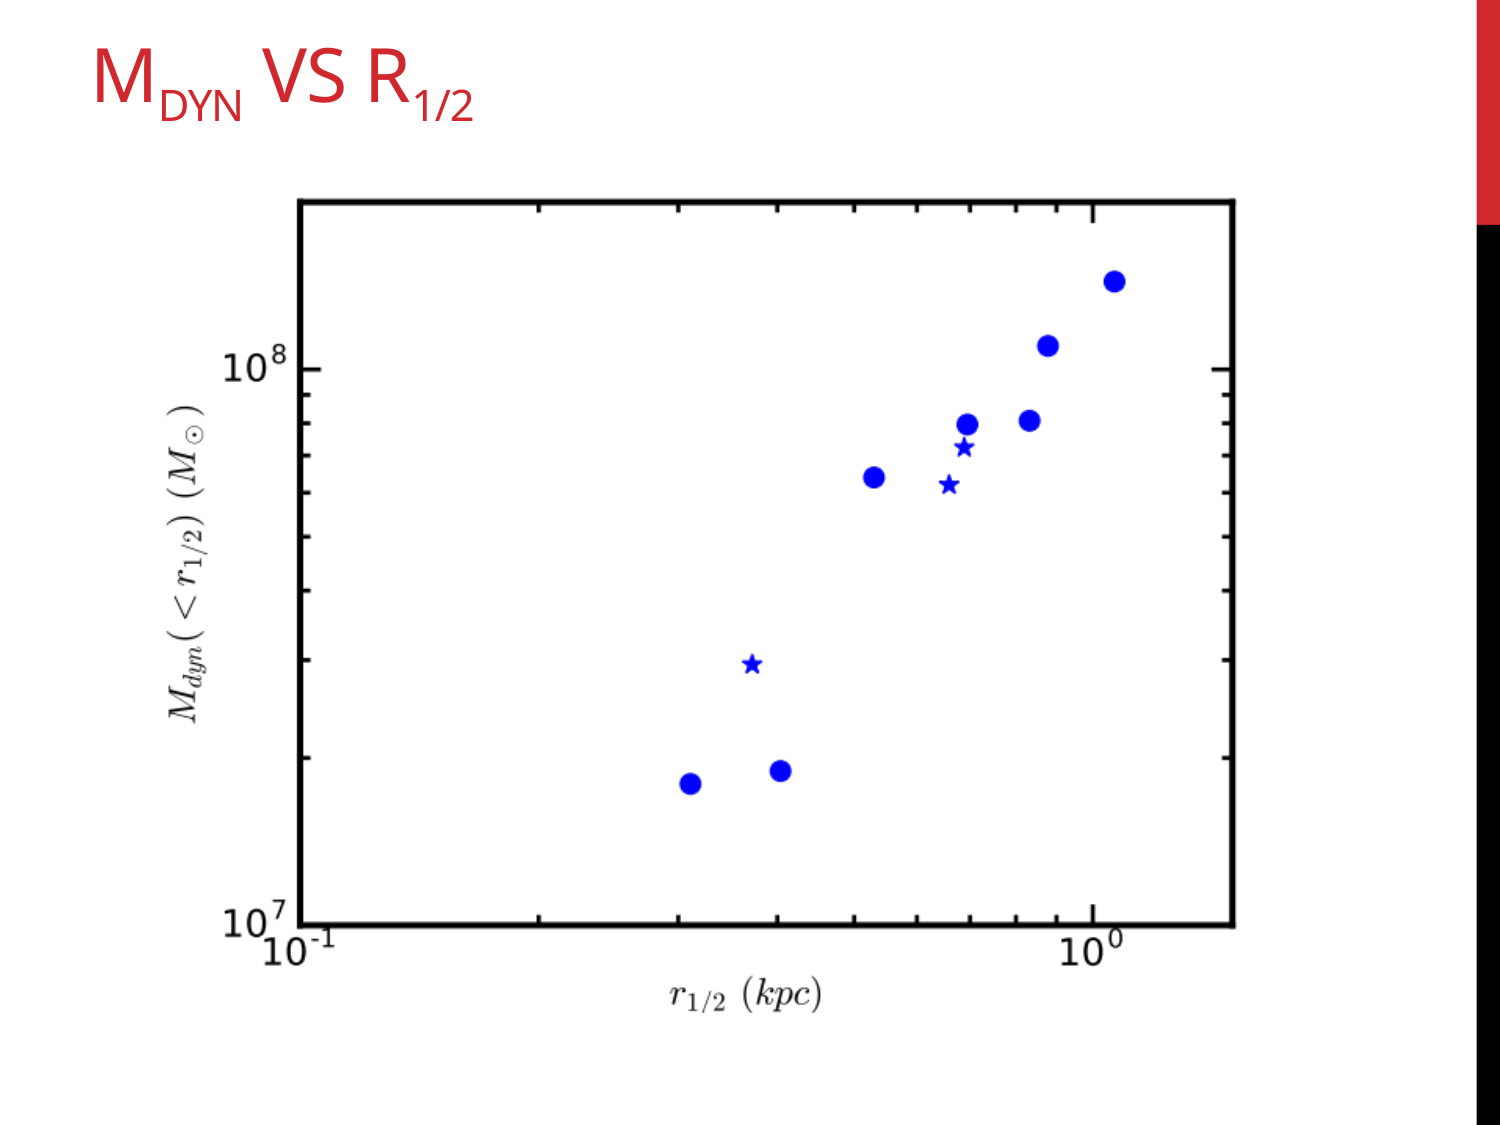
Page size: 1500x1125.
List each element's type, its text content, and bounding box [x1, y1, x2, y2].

title Mdyn vs r1/2 [75, 0, 1025, 106]
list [0, 111, 1500, 1013]
